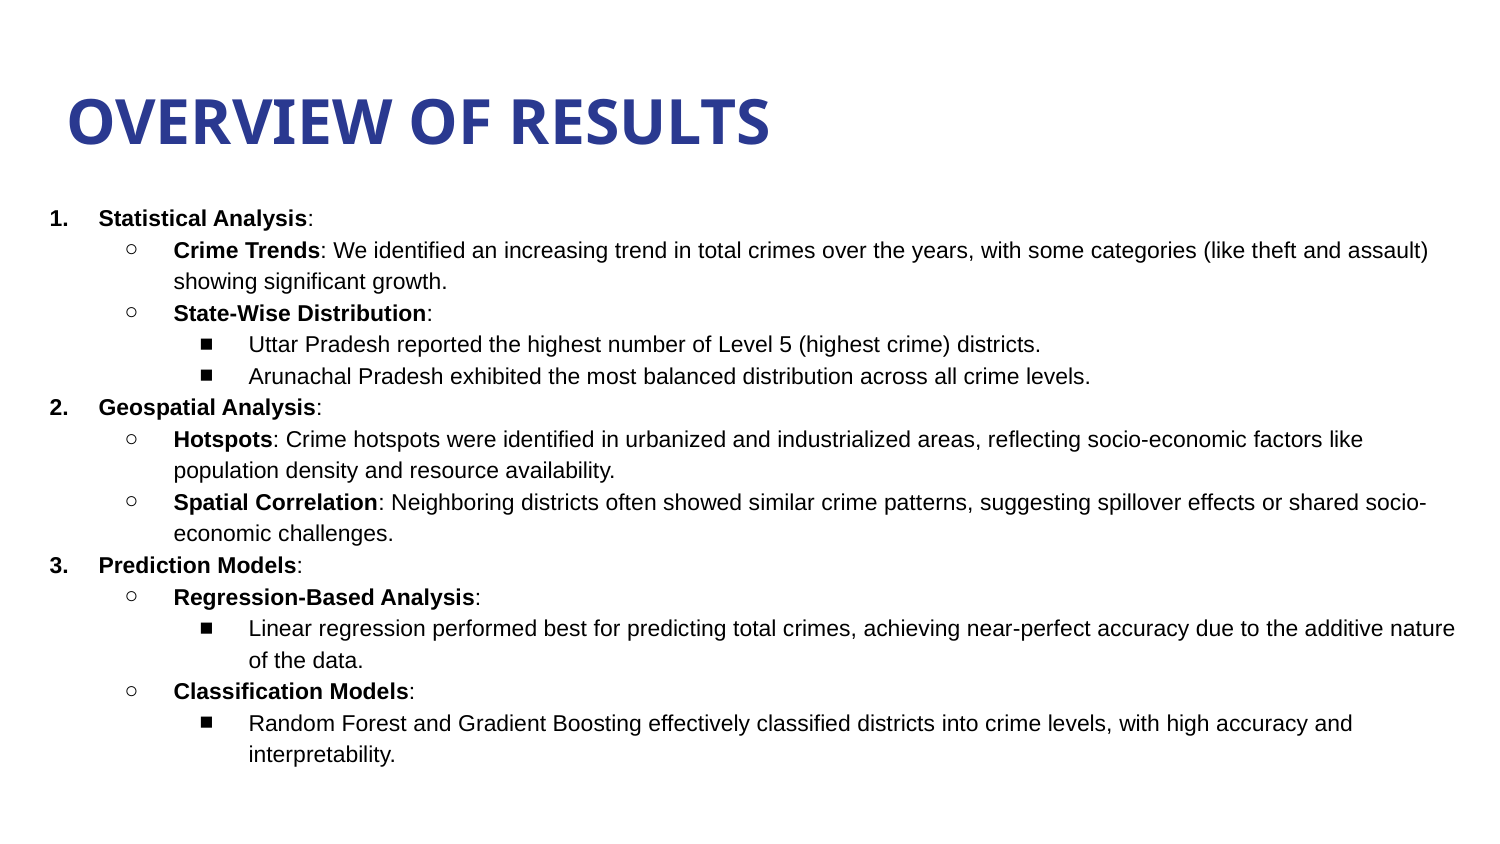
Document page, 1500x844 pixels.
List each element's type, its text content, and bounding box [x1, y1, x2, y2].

text_box Statistical Analysis: Crime Trends: We identified an increasing trend in total crimes over the years, with some categories (like theft and assault) showing significant growth. State-Wise Distribution: Uttar Pradesh reported the highest number of Level 5 (highest crime) districts. Arunachal Pradesh exhibited the most balanced distribution across all crime levels. Geospatial Analysis: Hotspots: Crime hotspots were identified in urbanized and industrialized areas, reflecting socio-economic factors like population density and resource availability. Spatial Correlation: Neighboring districts often showed similar crime patterns, suggesting spillover effects or shared socio-economic challenges. Prediction Models: Regression-Based Analysis: Linear regression performed best for predicting total crimes, achieving near-perfect accuracy due to the additive nature of the data. Classification Models: Random Forest and Gradient Boosting effectively classified districts into crime levels, with high accuracy and interpretability. [8, 184, 1479, 783]
title OVERVIEW OF RESULTS [51, 67, 1449, 167]
